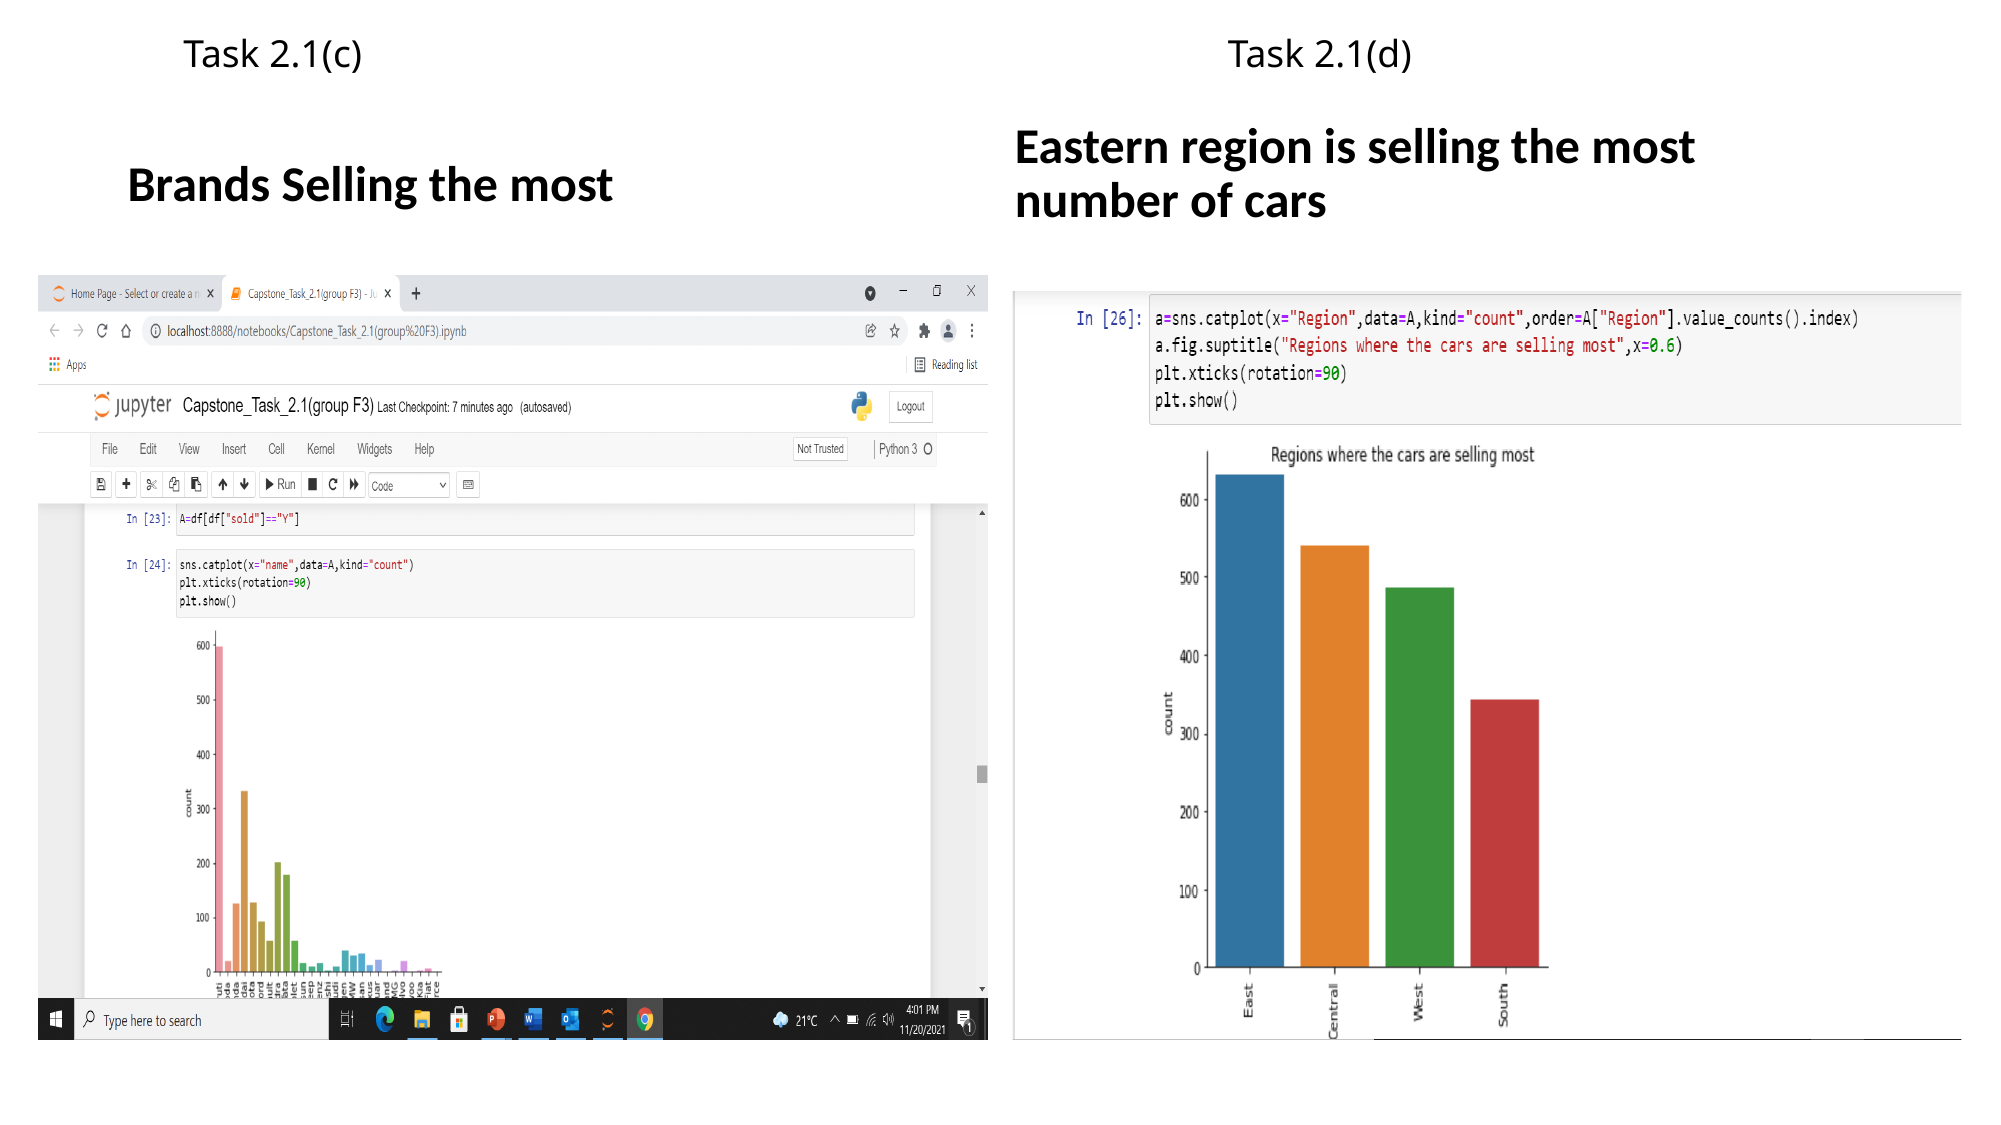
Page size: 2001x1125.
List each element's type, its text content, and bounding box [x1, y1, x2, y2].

title Task 2.1(c) Task 2.1(d) [137, 8, 1863, 89]
list Brands Selling the most [112, 85, 959, 221]
list Eastern region is selling the most number of cars [999, 100, 1851, 236]
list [38, 275, 988, 1040]
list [1012, 291, 1962, 1040]
